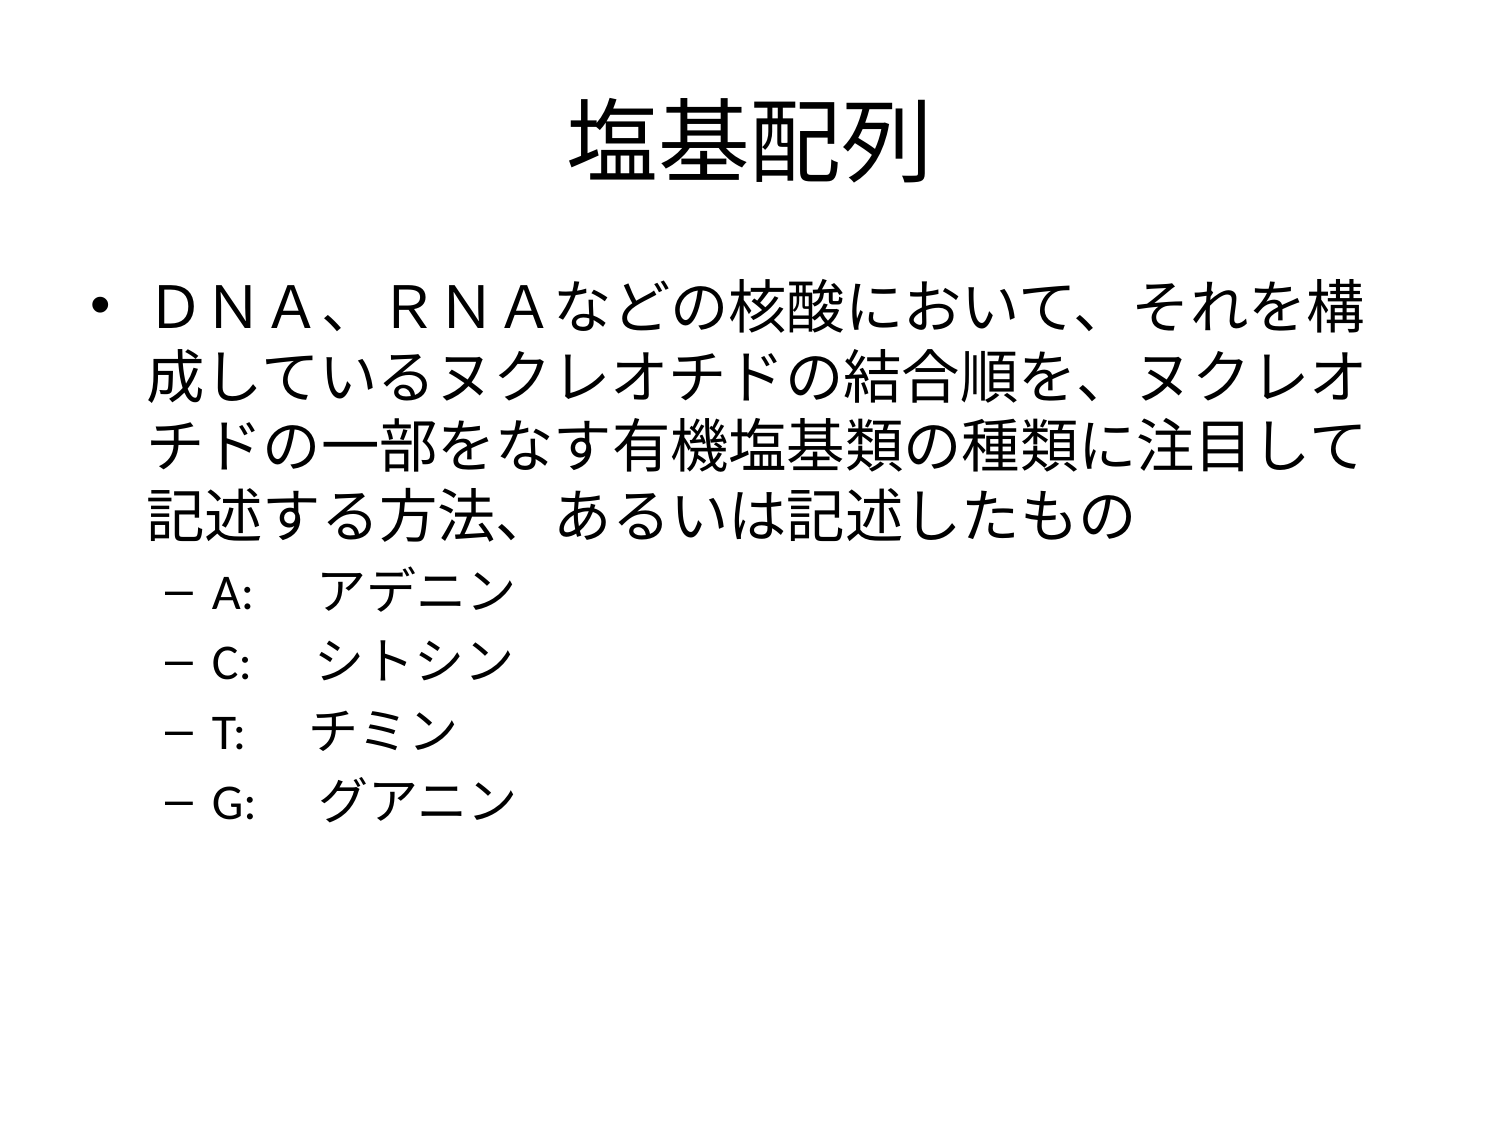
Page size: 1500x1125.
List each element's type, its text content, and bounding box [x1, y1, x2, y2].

title 塩基配列 [75, 45, 1425, 233]
list ＤＮＡ、ＲＮＡなどの核酸において、それを構成しているヌクレオチドの結合順を、ヌクレオチドの一部をなす有機塩基類の種類に注目して記述する方法、あるいは記述したもの A: アデニン C: シトシン T: チミン G: グアニン [75, 262, 1400, 965]
